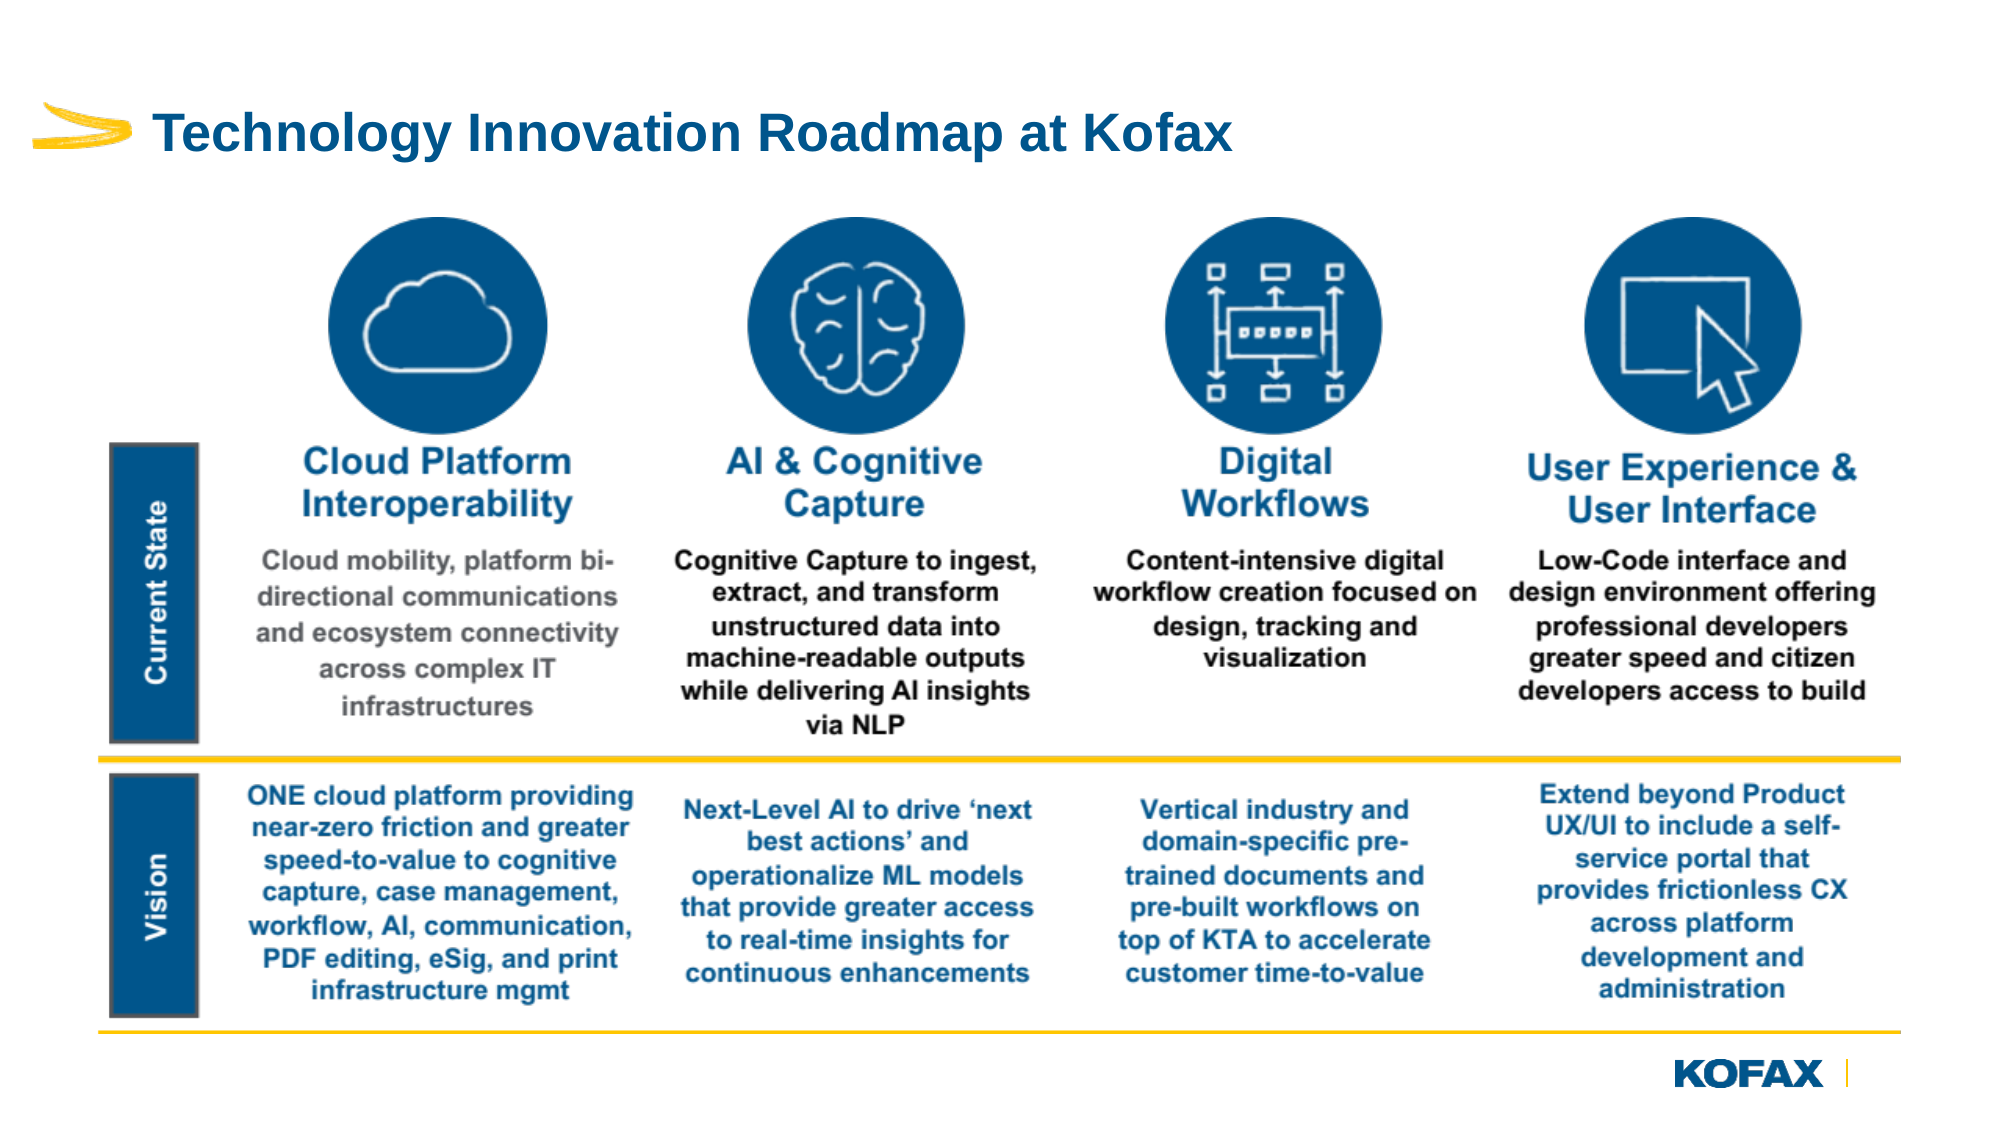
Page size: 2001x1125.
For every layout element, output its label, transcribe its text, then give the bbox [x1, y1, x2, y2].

title Technology Innovation Roadmap at Kofax [137, 97, 1914, 251]
picture [1675, 1059, 1824, 1088]
picture [32, 102, 132, 149]
picture [97, 217, 1903, 1034]
